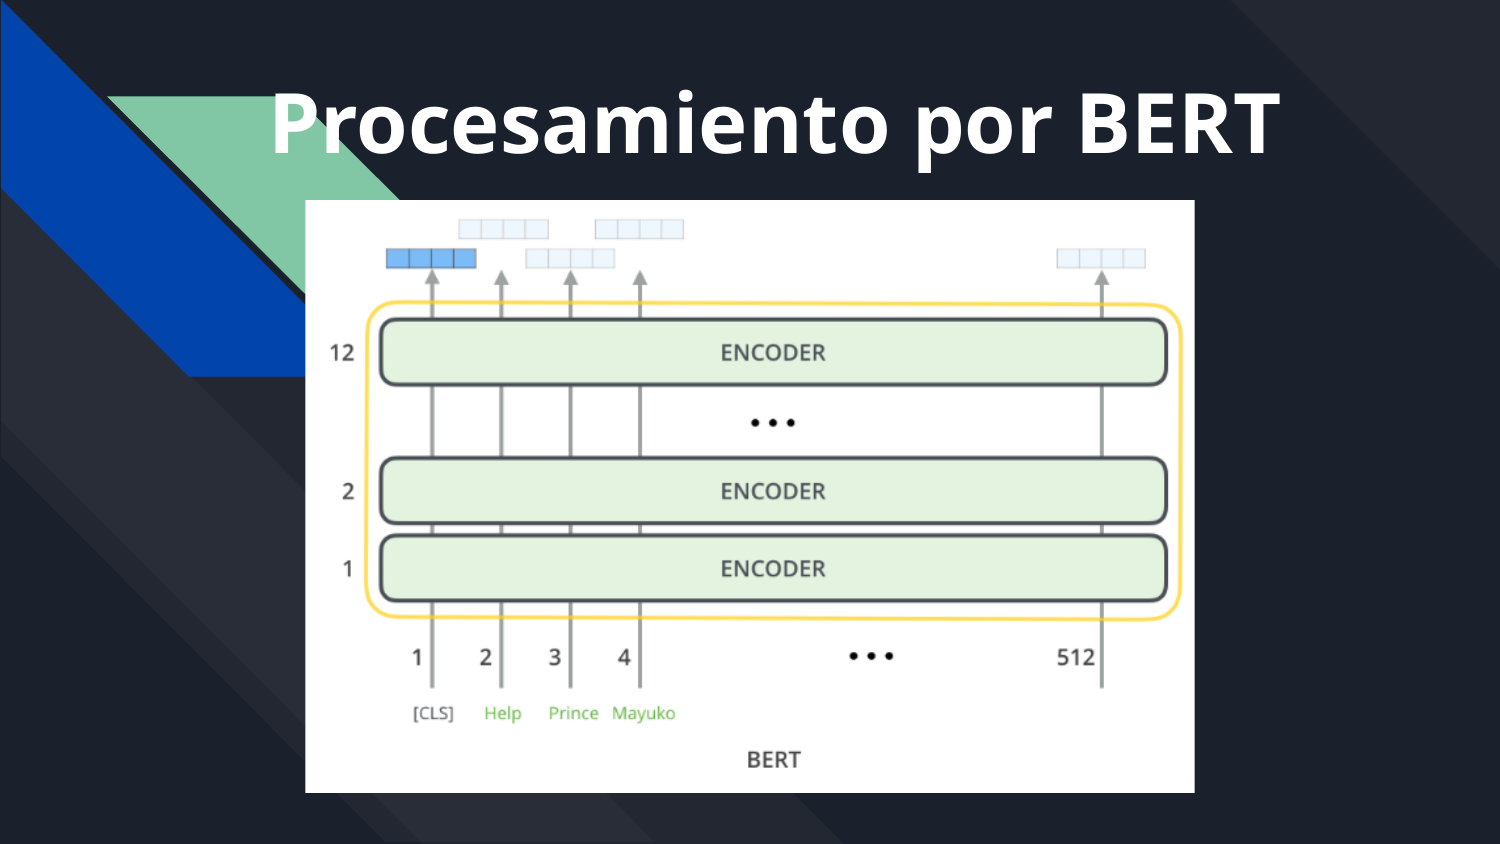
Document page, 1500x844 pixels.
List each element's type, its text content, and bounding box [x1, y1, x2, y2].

title Procesamiento por BERT [25, 49, 1500, 274]
picture [305, 199, 1195, 793]
